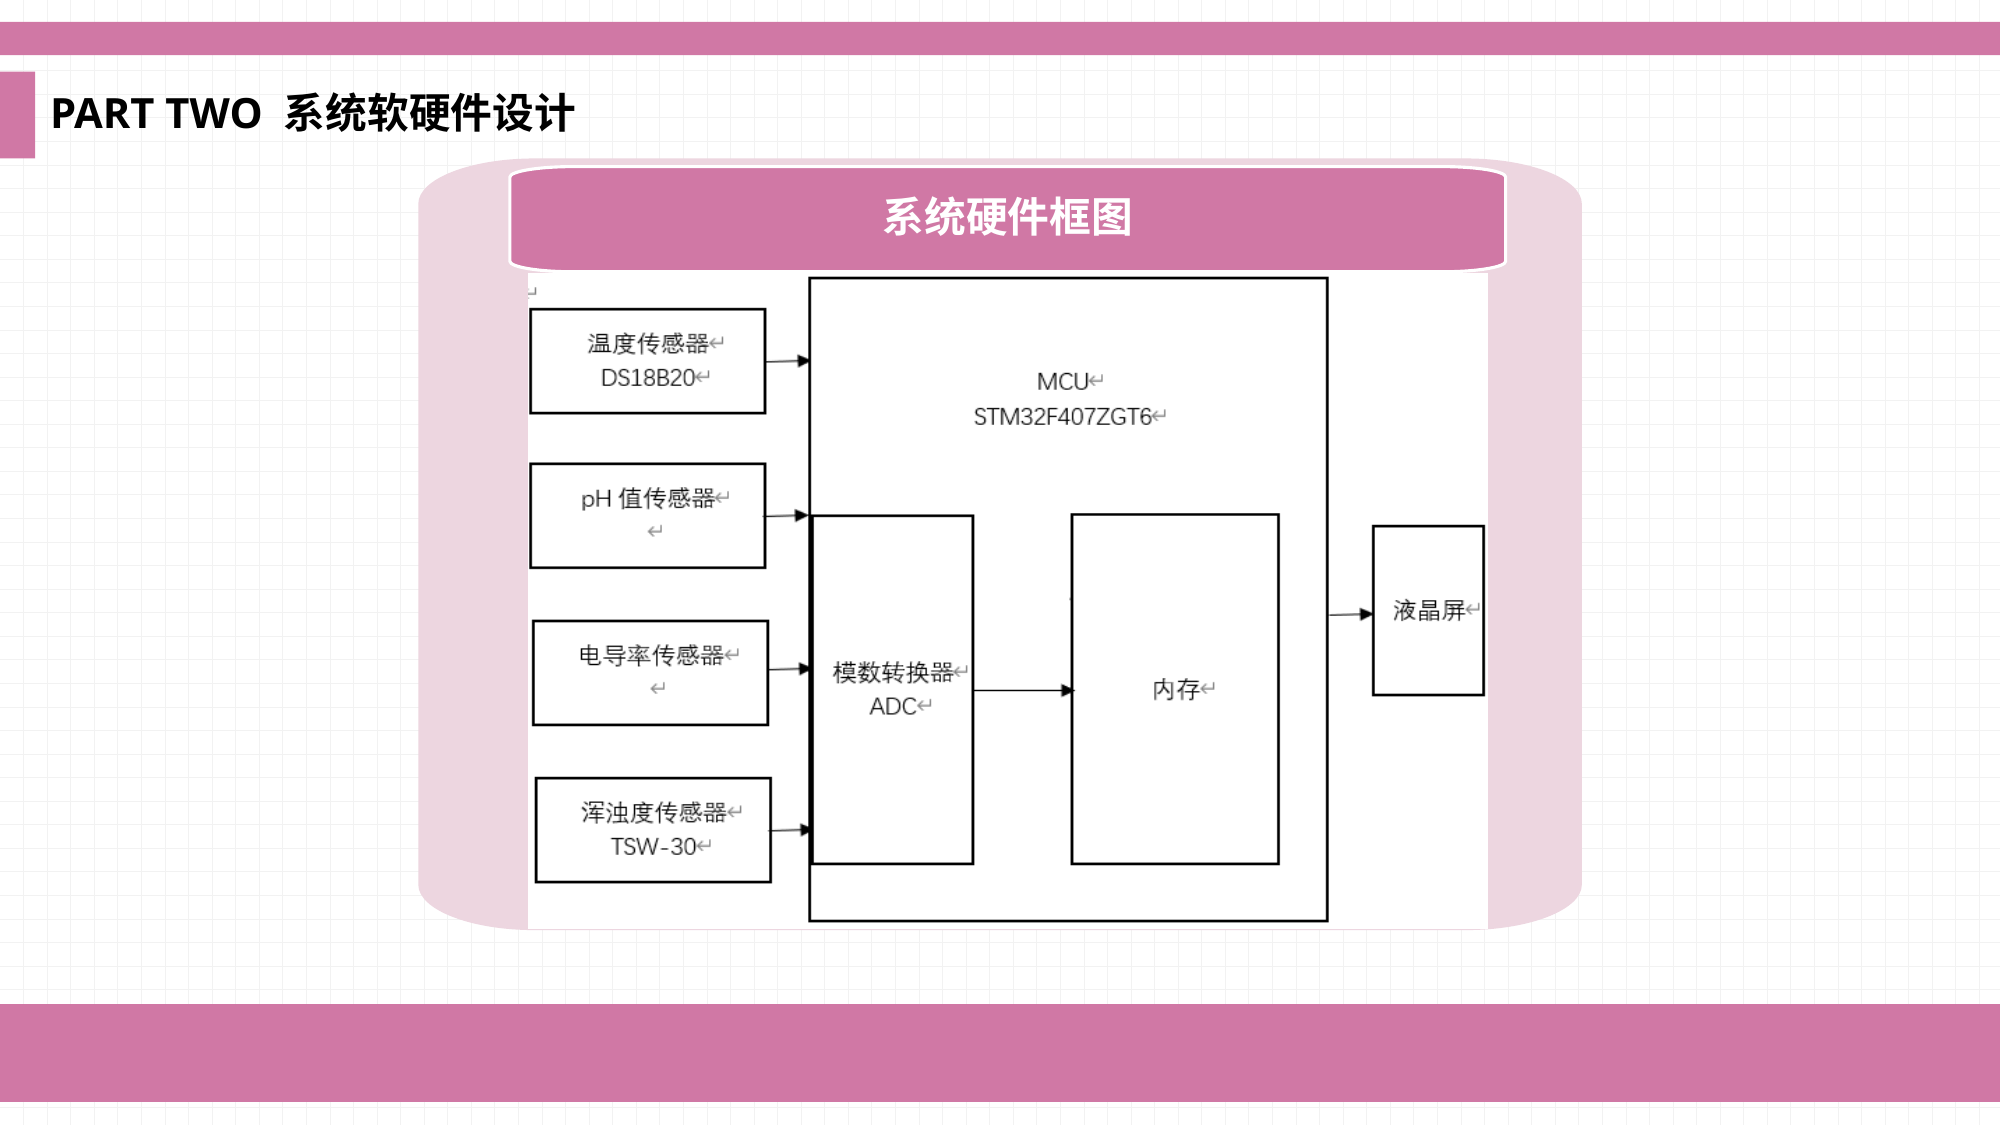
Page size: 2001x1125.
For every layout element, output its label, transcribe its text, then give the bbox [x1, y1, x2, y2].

text_box 系统硬件框图 [508, 165, 1508, 273]
list PART TWO 系统软硬件设计 [34, 70, 835, 159]
picture [528, 273, 1488, 929]
text_box [418, 158, 1582, 931]
